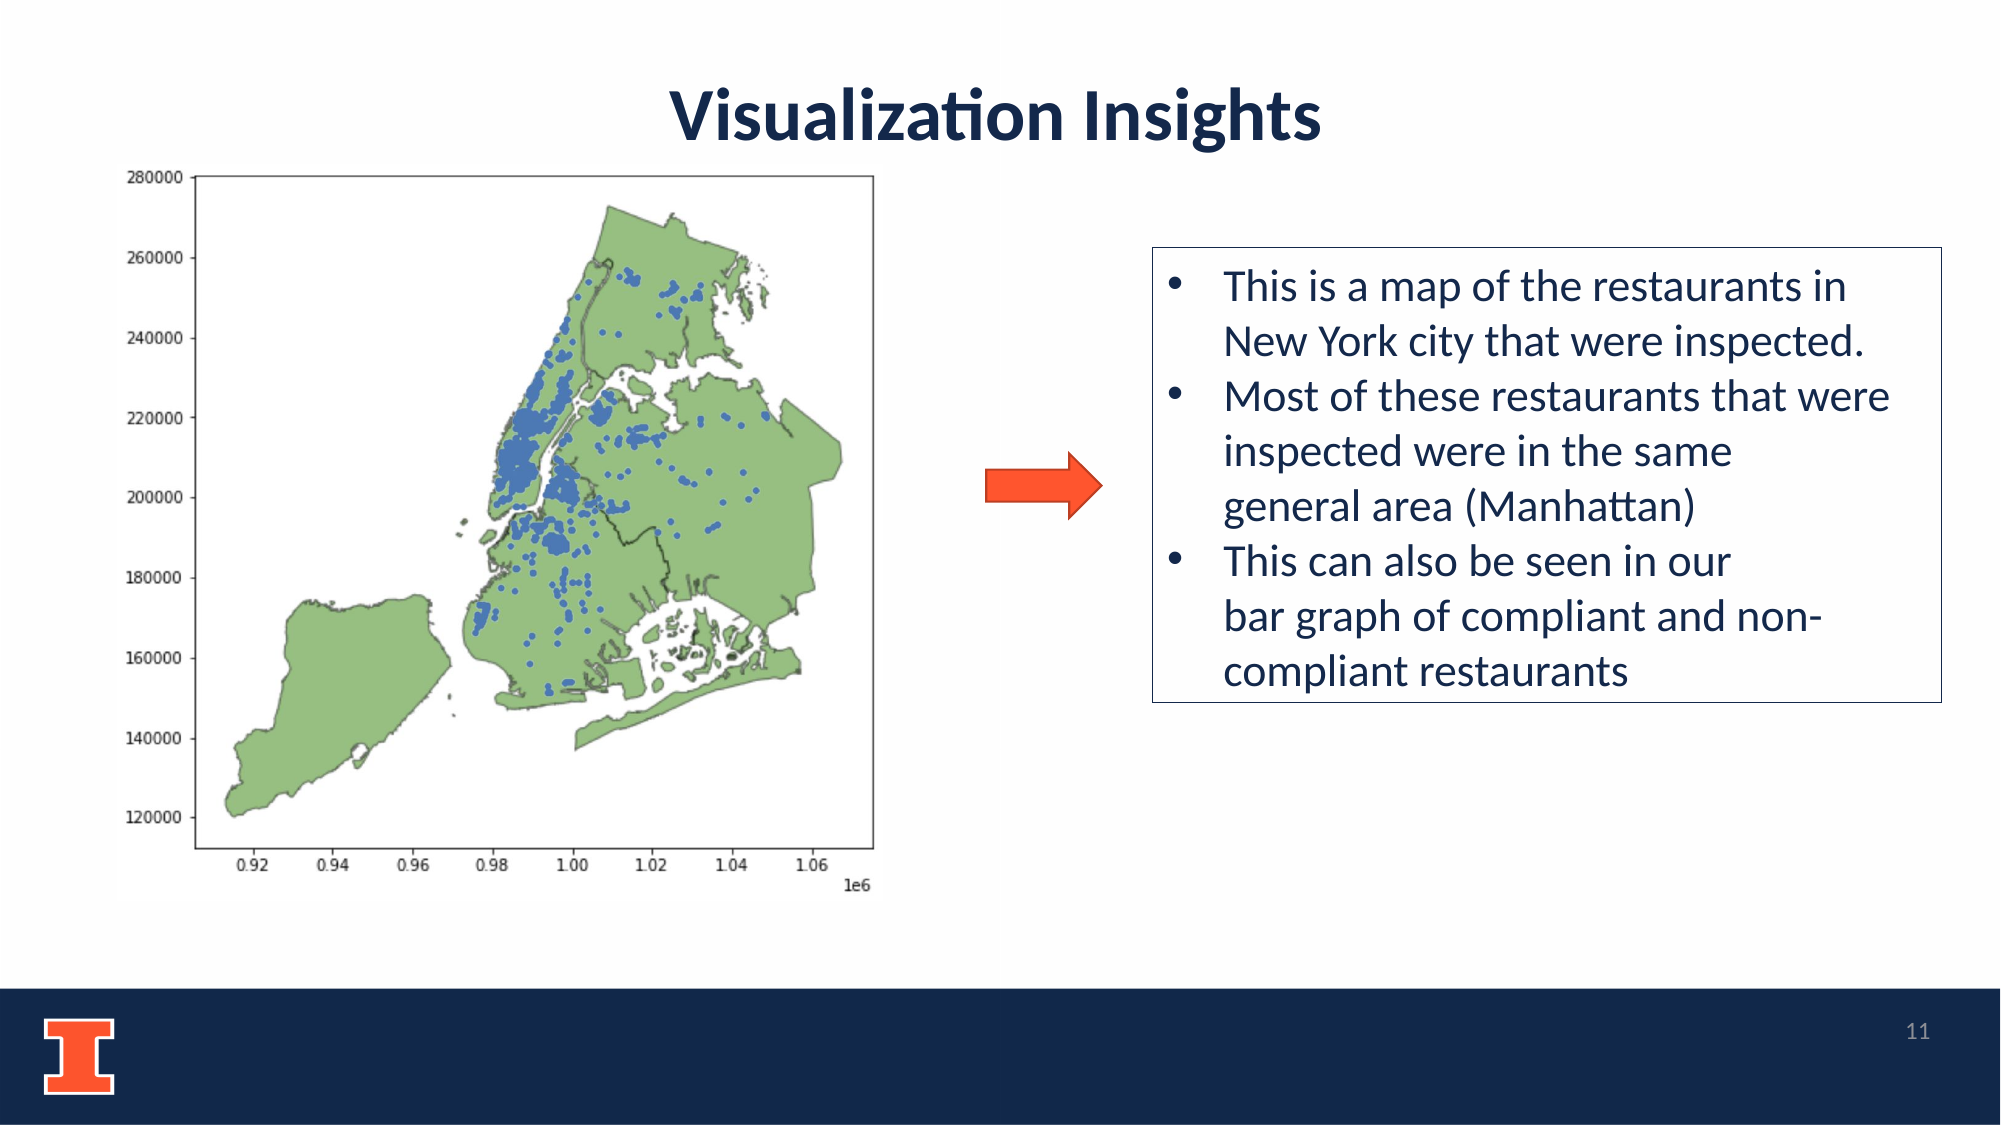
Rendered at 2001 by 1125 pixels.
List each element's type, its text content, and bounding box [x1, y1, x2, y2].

slide_number 11 [1495, 999, 1946, 1060]
text_box This is a map of the restaurants in New York city that were inspected. Most of these restaurants that were inspected were in the same general area (Manhattan) This can also be seen in our bar graph of compliant and non-compliant restaurants [1152, 247, 1942, 703]
text_box [985, 450, 1103, 521]
text_box Visualization Insights​ [654, 58, 1373, 164]
picture [0, 0, 2001, 1125]
